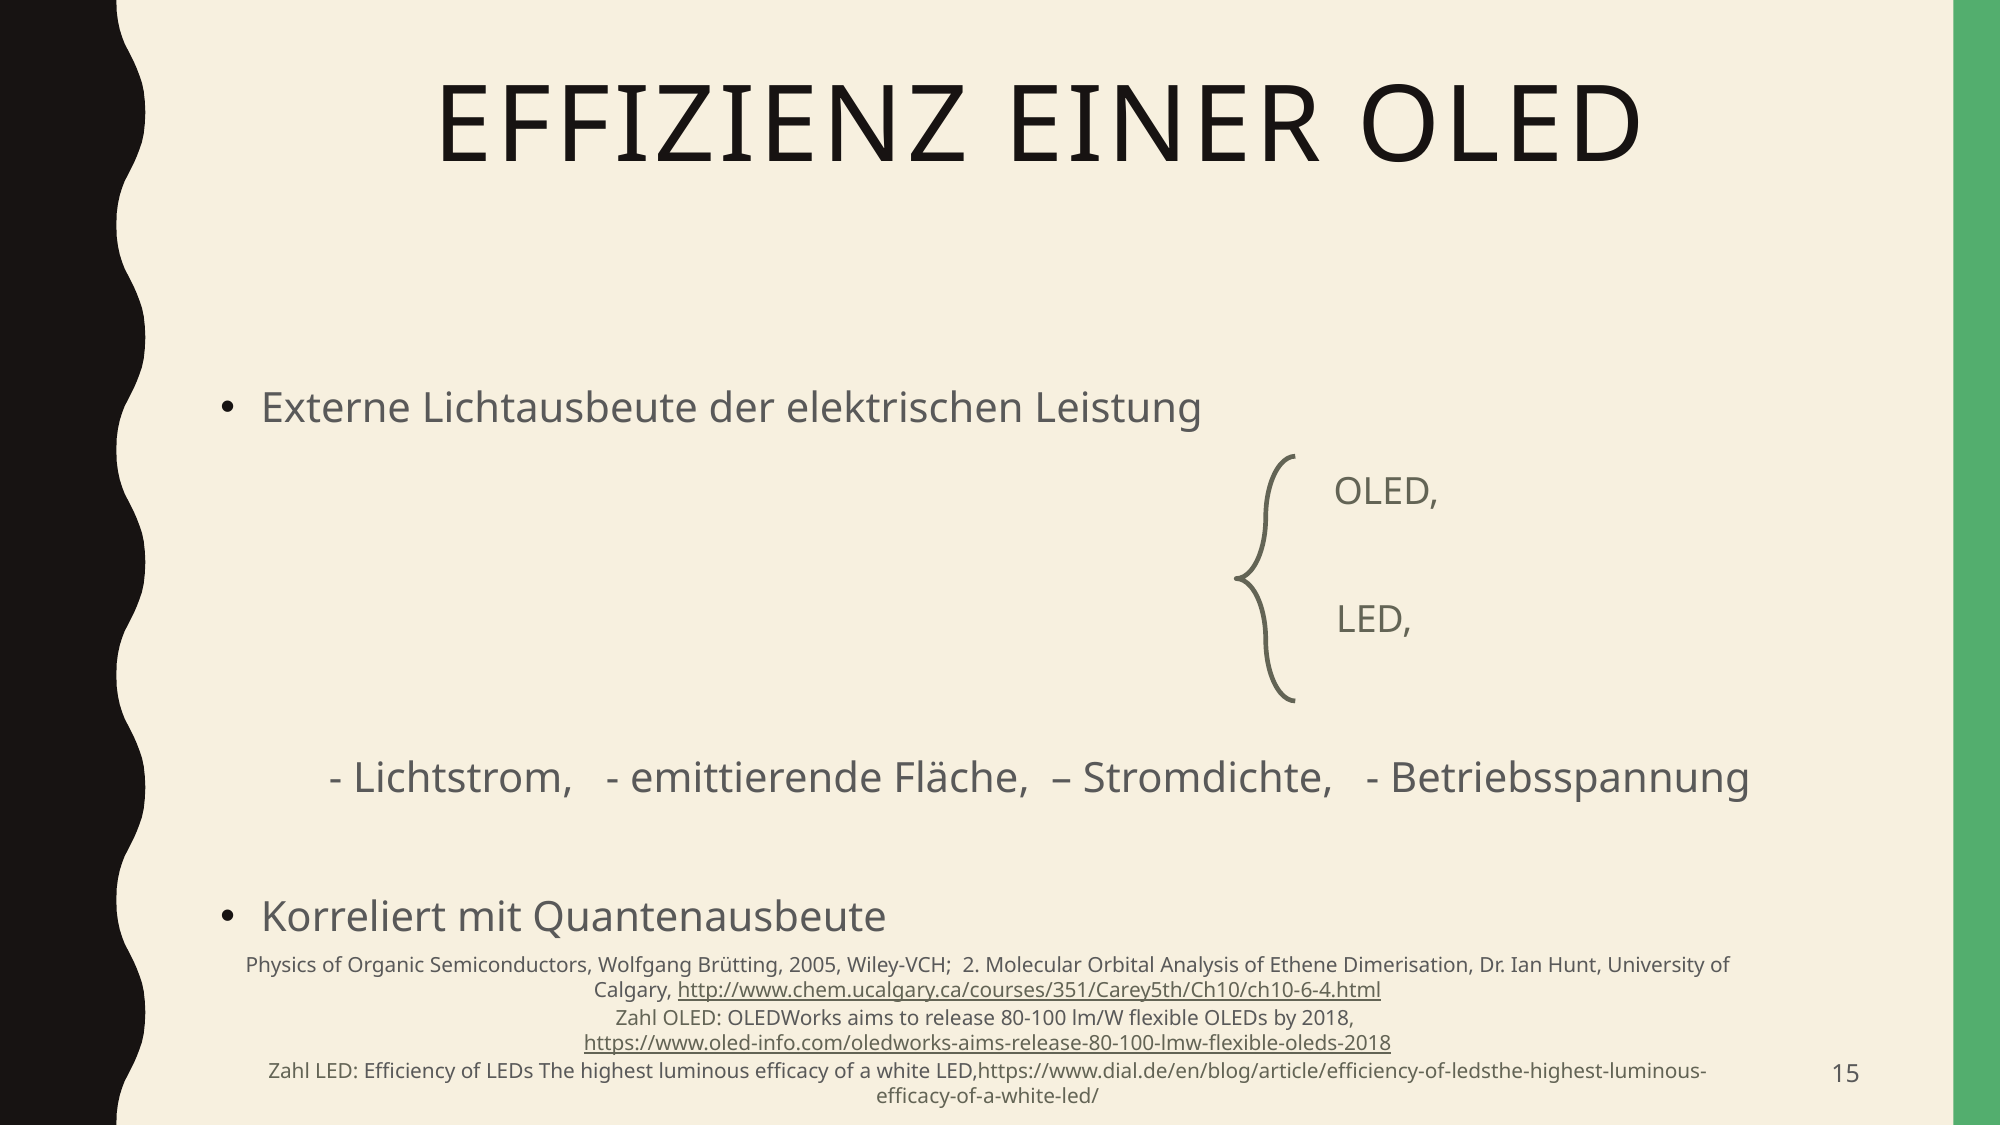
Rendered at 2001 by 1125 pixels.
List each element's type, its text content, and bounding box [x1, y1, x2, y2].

title Effizienz einer OLED [205, 62, 1875, 308]
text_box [1236, 456, 1637, 701]
slide_number 15 [1771, 1045, 1875, 1103]
footer Physics of Organic Semiconductors, Wolfgang Brütting, 2005, Wiley-VCH; 2. Molecular Orbital Analysis of Ethene Dimerisation, Dr. Ian Hunt, University of Calgary, http://www.chem.ucalgary.ca/courses/351/Carey5th/Ch10/ch10-6-4.html Zahl OLED: OLEDWorks aims to release 80-100 lm/W flexible OLEDs by 2018, https://www.oled-info.com/oledworks-aims-release-80-100-lmw-flexible-oleds-2018 Zahl LED: Efficiency of LEDs The highest luminous efficacy of a white LED,https://www.dial.de/en/blog/article/efficiency-of-ledsthe-highest-luminous-efficacy-of-a-white-led/ [220, 1031, 1755, 1103]
